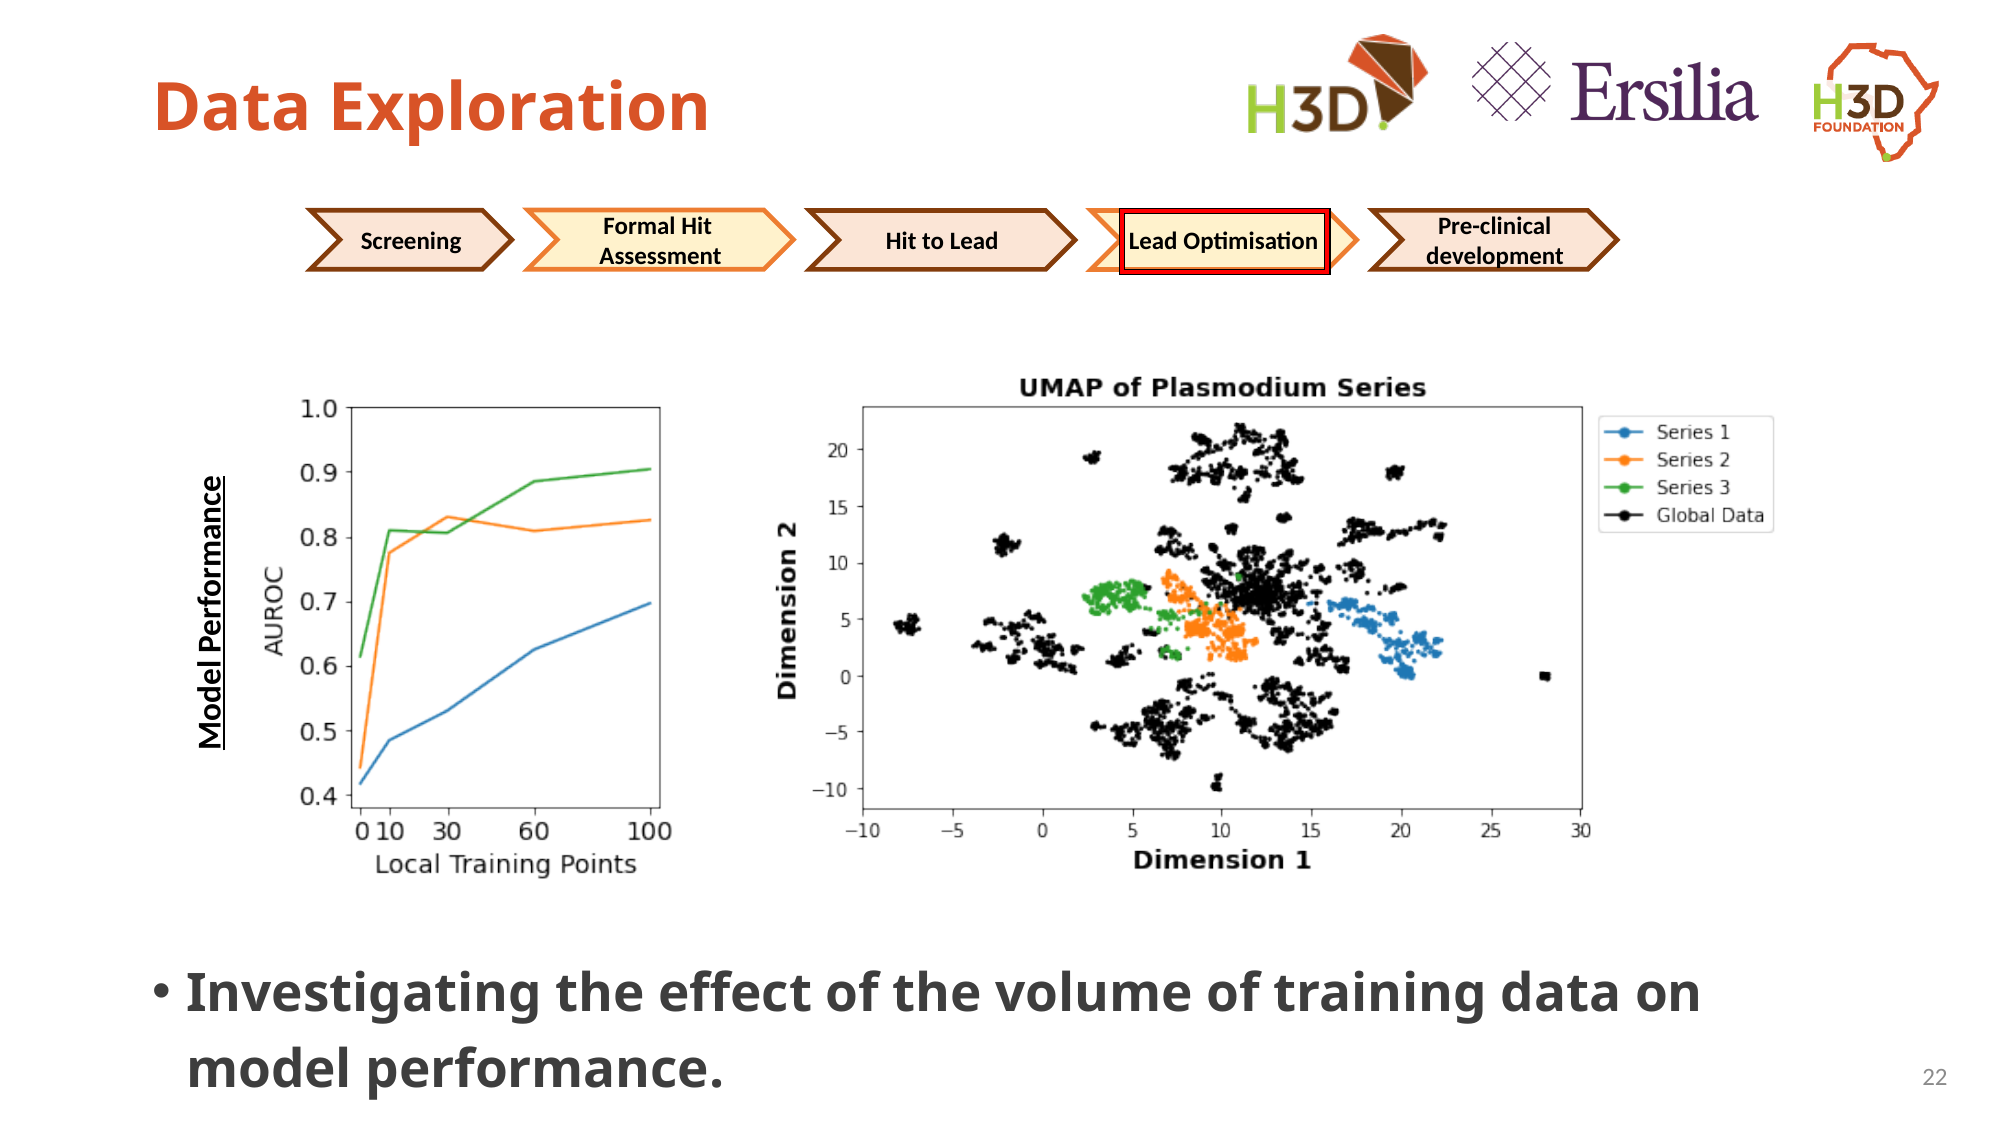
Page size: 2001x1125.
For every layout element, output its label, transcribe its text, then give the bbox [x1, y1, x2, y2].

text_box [310, 210, 1618, 270]
list Investigating the effect of the volume of training data on model performance. [137, 937, 1875, 1106]
text_box [1118, 270, 1331, 276]
picture [1472, 42, 1759, 121]
picture [252, 385, 687, 892]
slide_number 22 [1890, 1045, 1963, 1106]
text_box Model Performance [179, 460, 235, 766]
picture [1248, 33, 1448, 133]
title Data Exploration [137, 59, 1258, 159]
picture [765, 364, 1786, 886]
